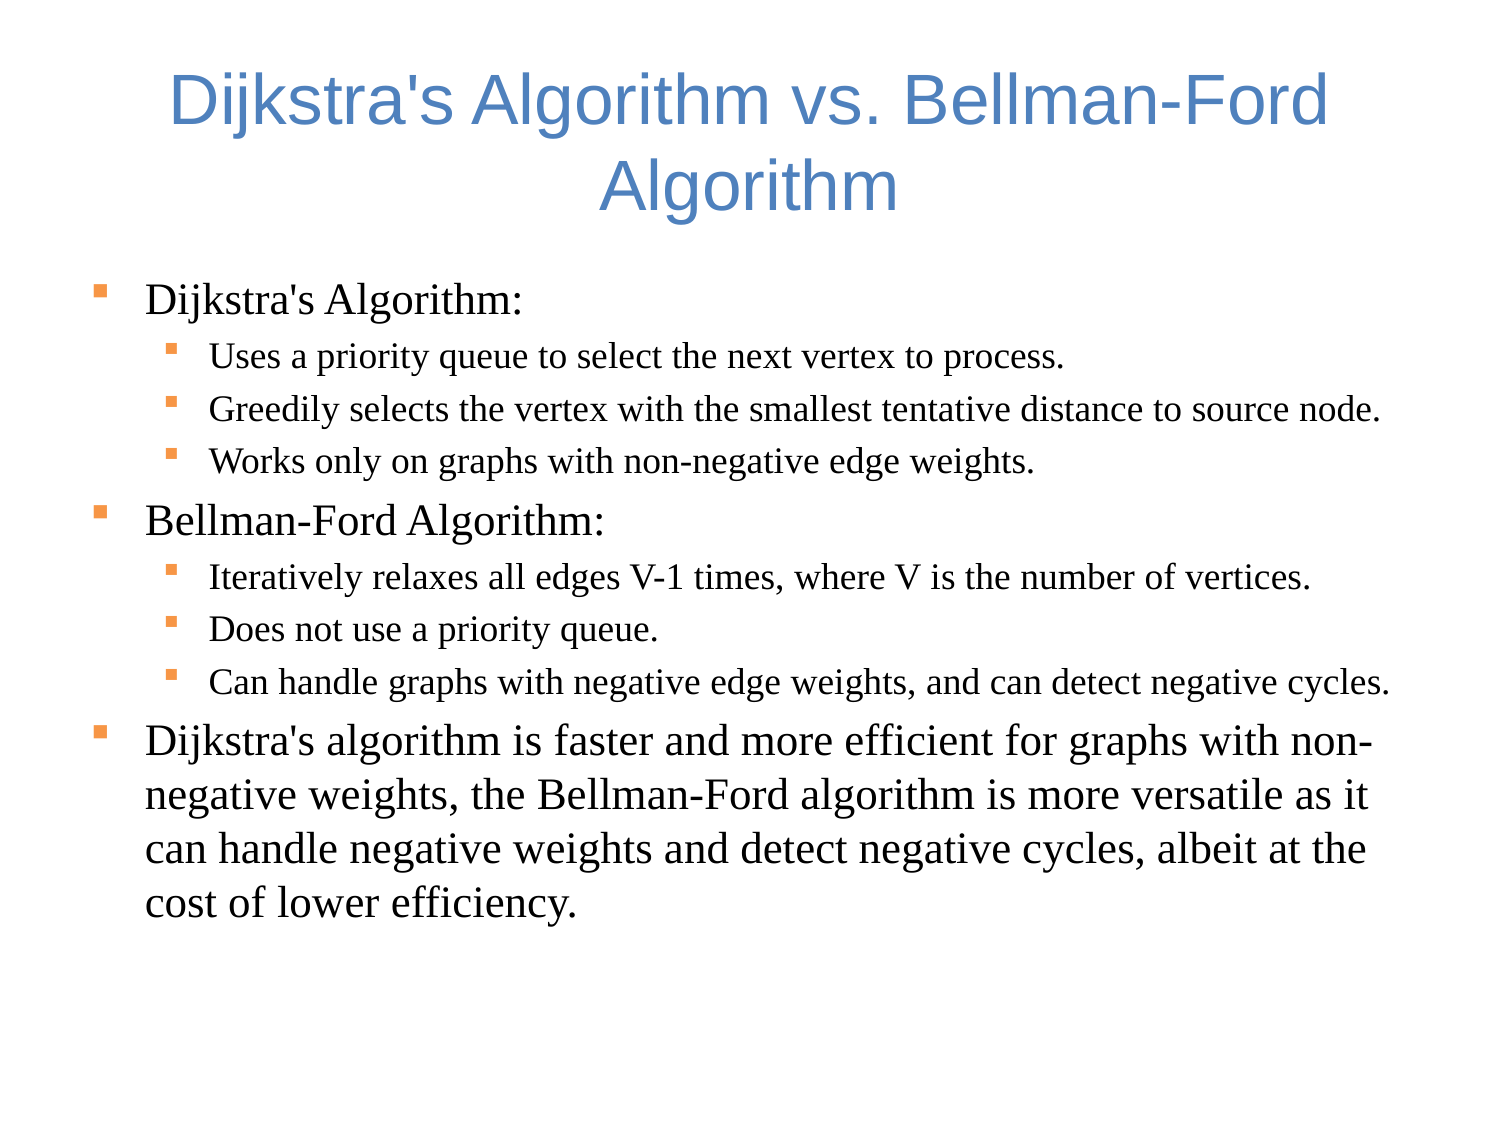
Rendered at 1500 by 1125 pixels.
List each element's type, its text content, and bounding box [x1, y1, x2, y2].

list Dijkstra's Algorithm: Uses a priority queue to select the next vertex to process. Greedily selects the vertex with the smallest tentative distance to source node. Works only on graphs with non-negative edge weights. Bellman-Ford Algorithm: Iteratively relaxes all edges V-1 times, where V is the number of vertices. Does not use a priority queue. Can handle graphs with negative edge weights, and can detect negative cycles. Dijkstra's algorithm is faster and more efficient for graphs with non-negative weights, the Bellman-Ford algorithm is more versatile as it can handle negative weights and detect negative cycles, albeit at the cost of lower efficiency. [75, 262, 1425, 1005]
title Dijkstra's Algorithm vs. Bellman-Ford Algorithm [75, 45, 1425, 233]
